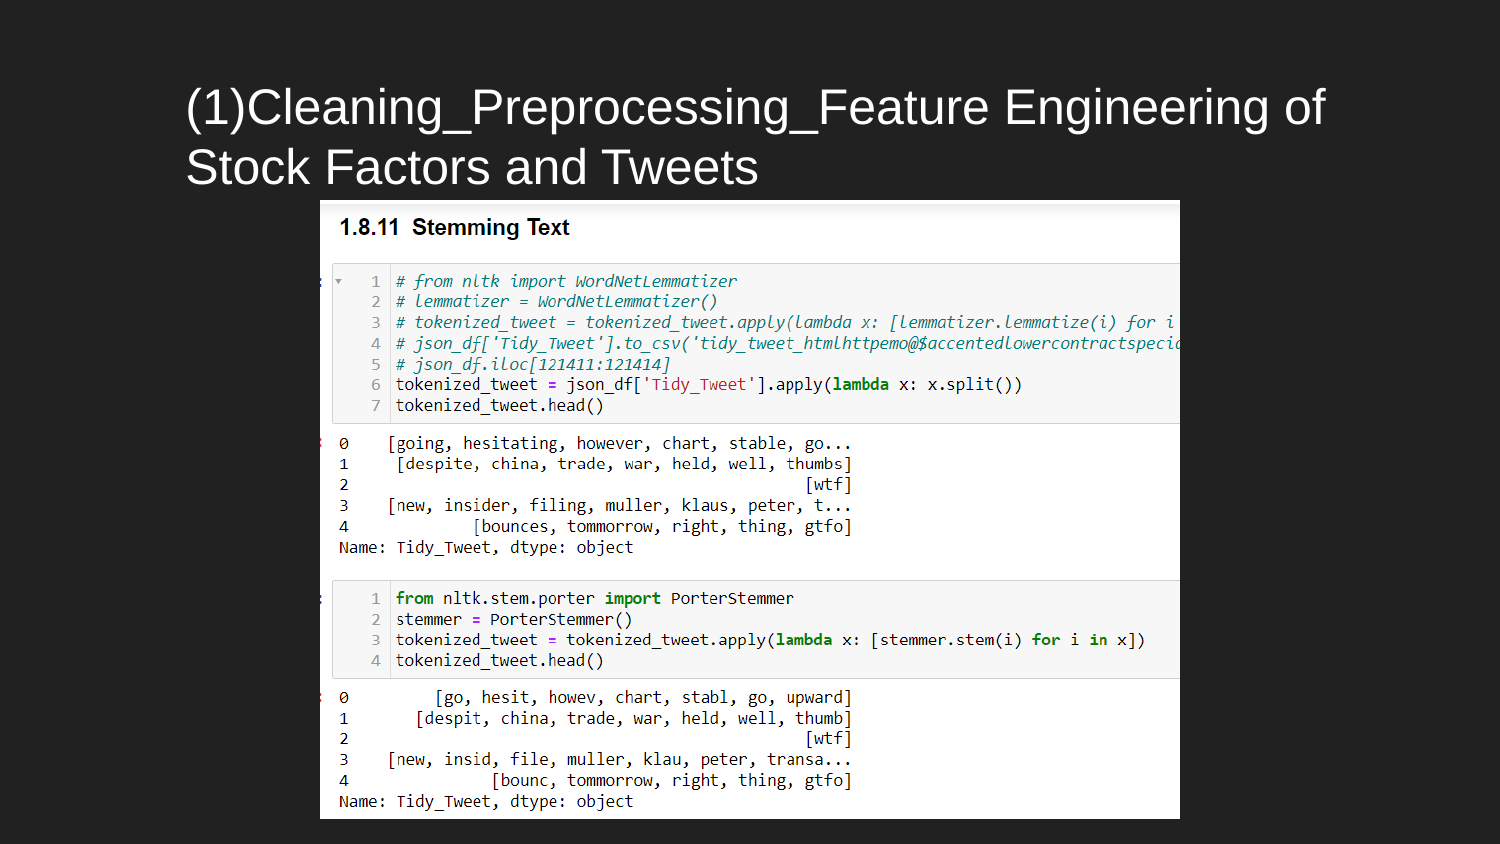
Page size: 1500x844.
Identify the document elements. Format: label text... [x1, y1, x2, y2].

picture [319, 200, 1181, 819]
text_box (1)Cleaning_Preprocessing_Feature Engineering of Stock Factors and Tweets [170, 59, 1382, 176]
